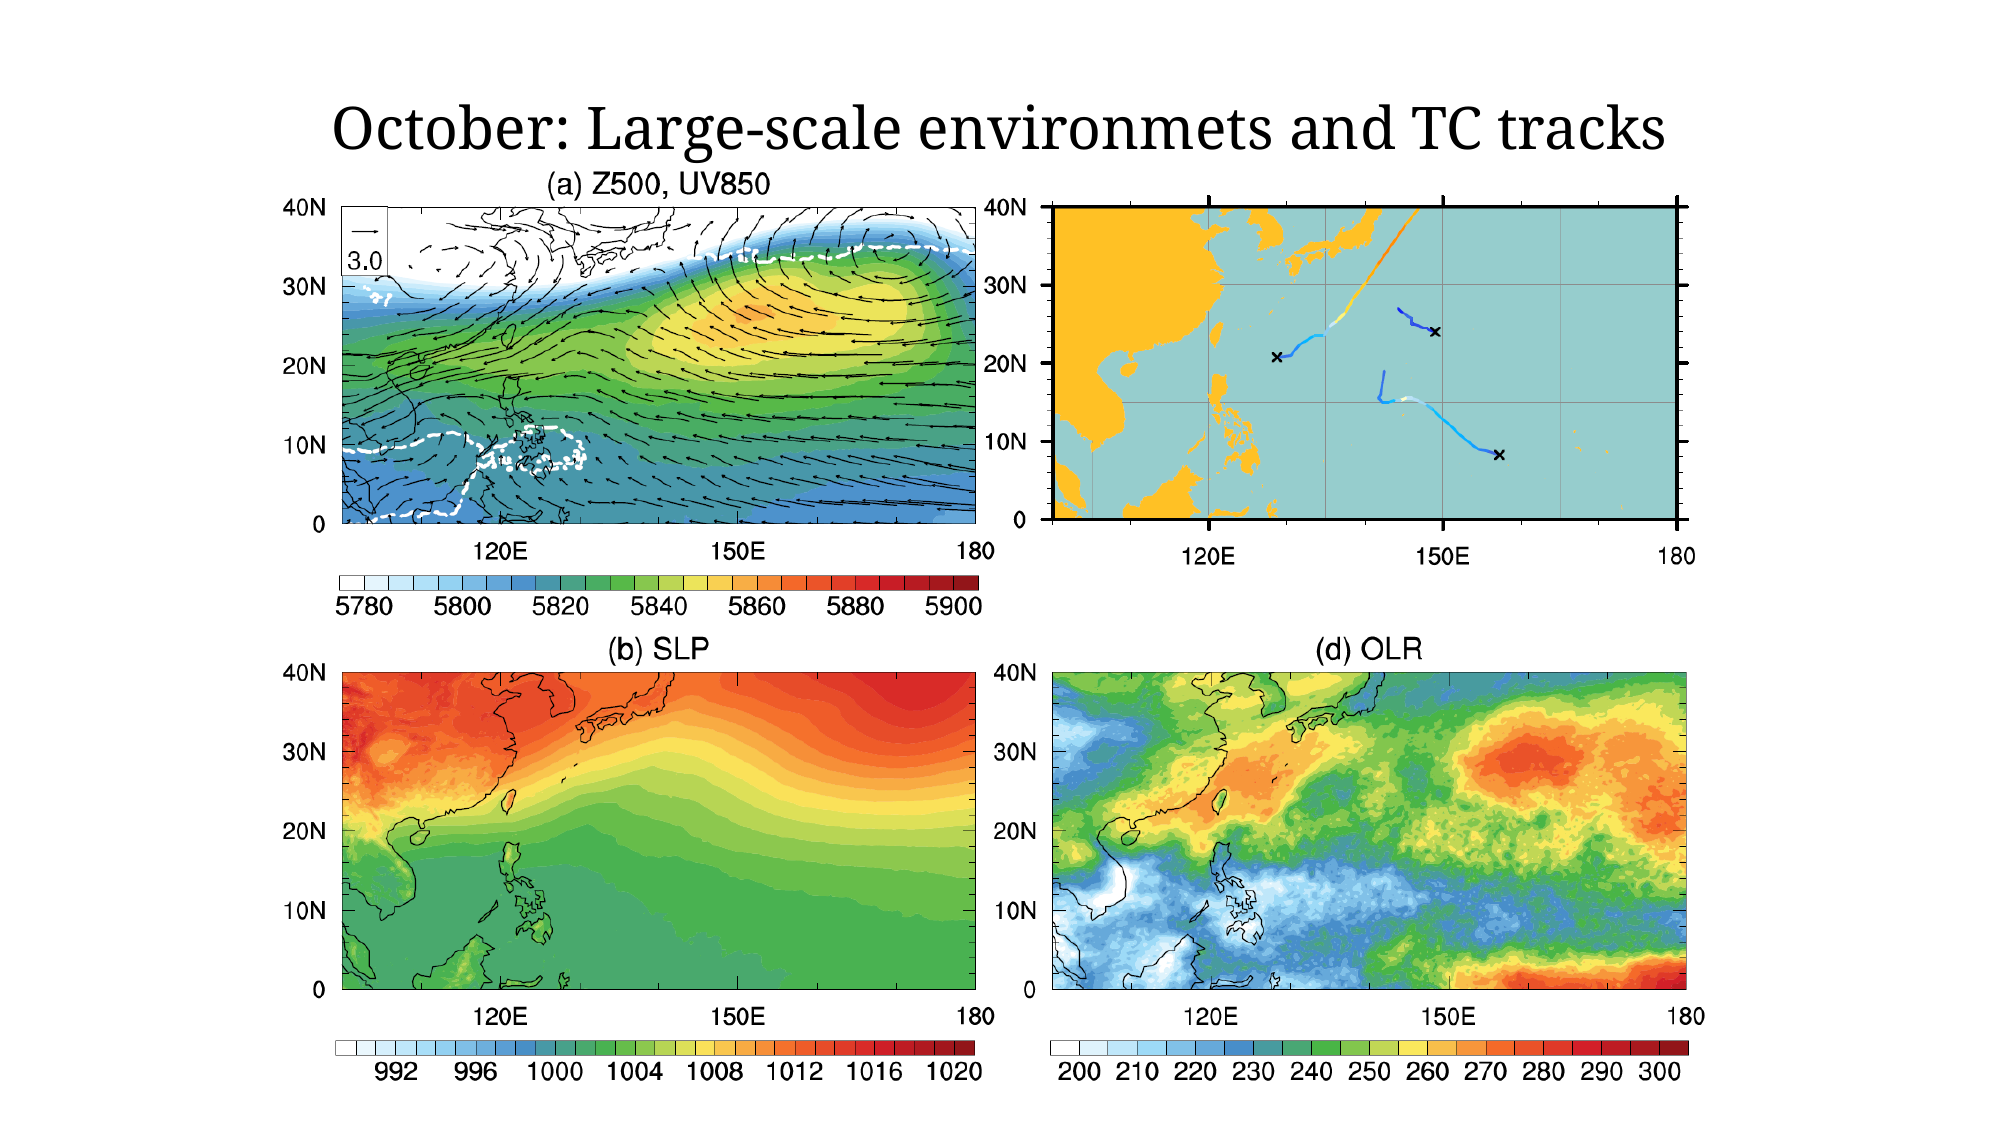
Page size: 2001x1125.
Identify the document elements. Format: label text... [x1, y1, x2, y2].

picture [275, 156, 1725, 1101]
title October: Large-scale environmets and TC tracks [276, 0, 1724, 156]
